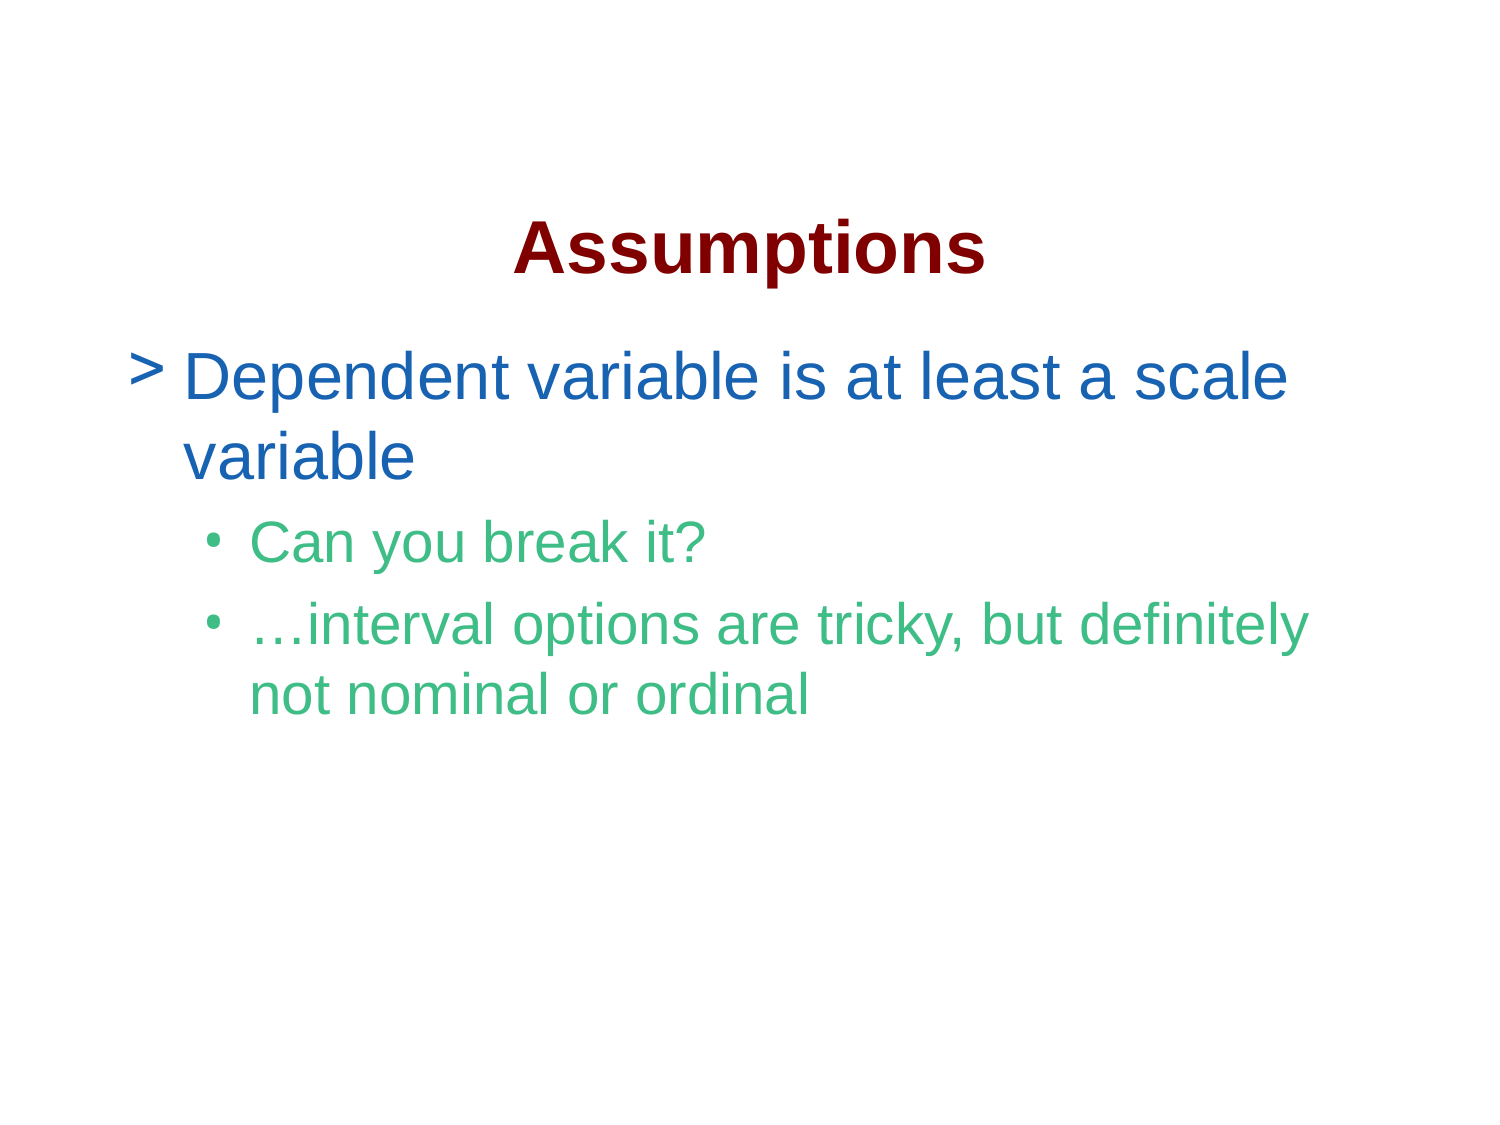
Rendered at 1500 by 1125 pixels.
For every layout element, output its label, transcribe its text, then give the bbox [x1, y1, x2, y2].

list Dependent variable is at least a scale variable Can you break it? …interval options are tricky, but definitely not nominal or ordinal [112, 324, 1388, 1001]
title Assumptions [112, 199, 1388, 288]
